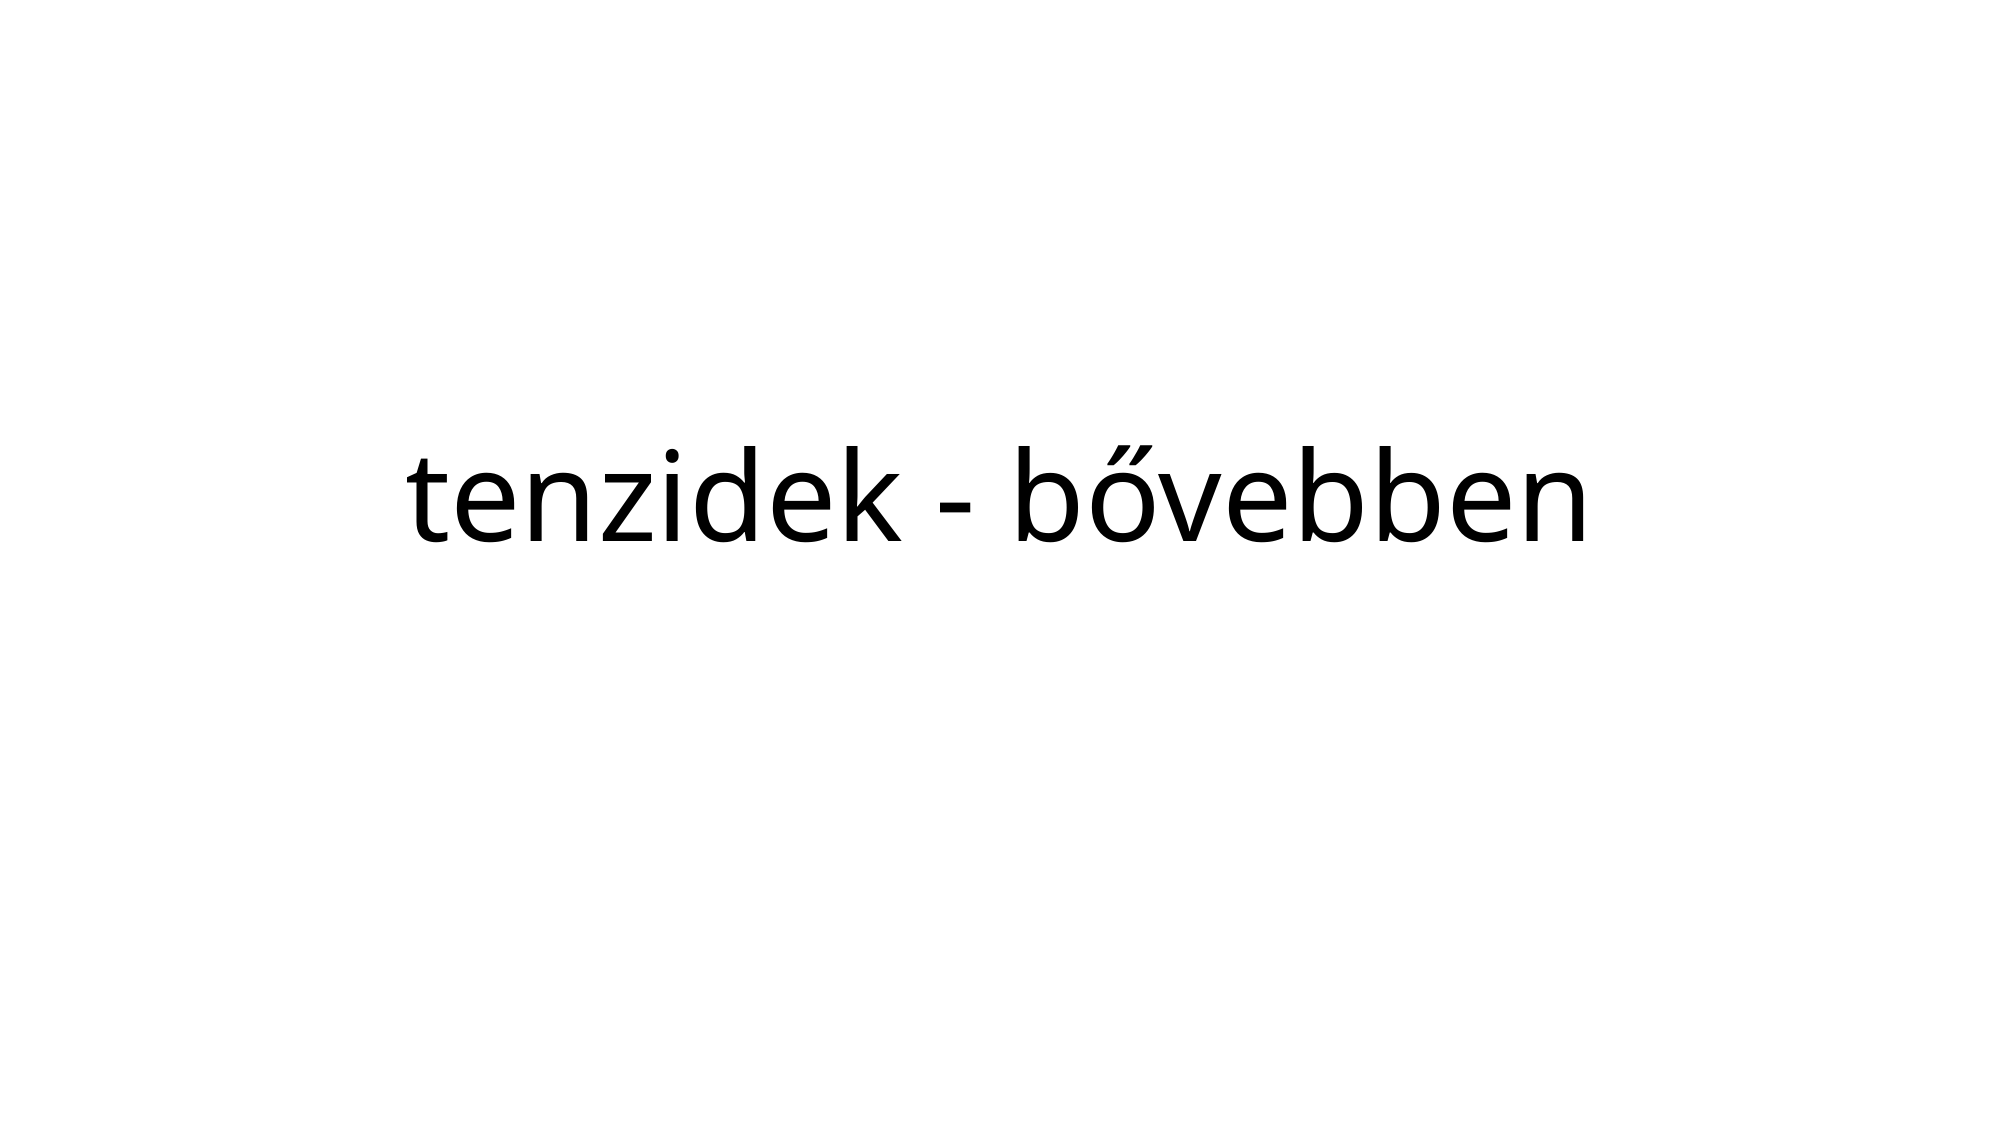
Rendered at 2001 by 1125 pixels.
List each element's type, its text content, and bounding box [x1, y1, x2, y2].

title tenzidek - bővebben [249, 184, 1750, 576]
